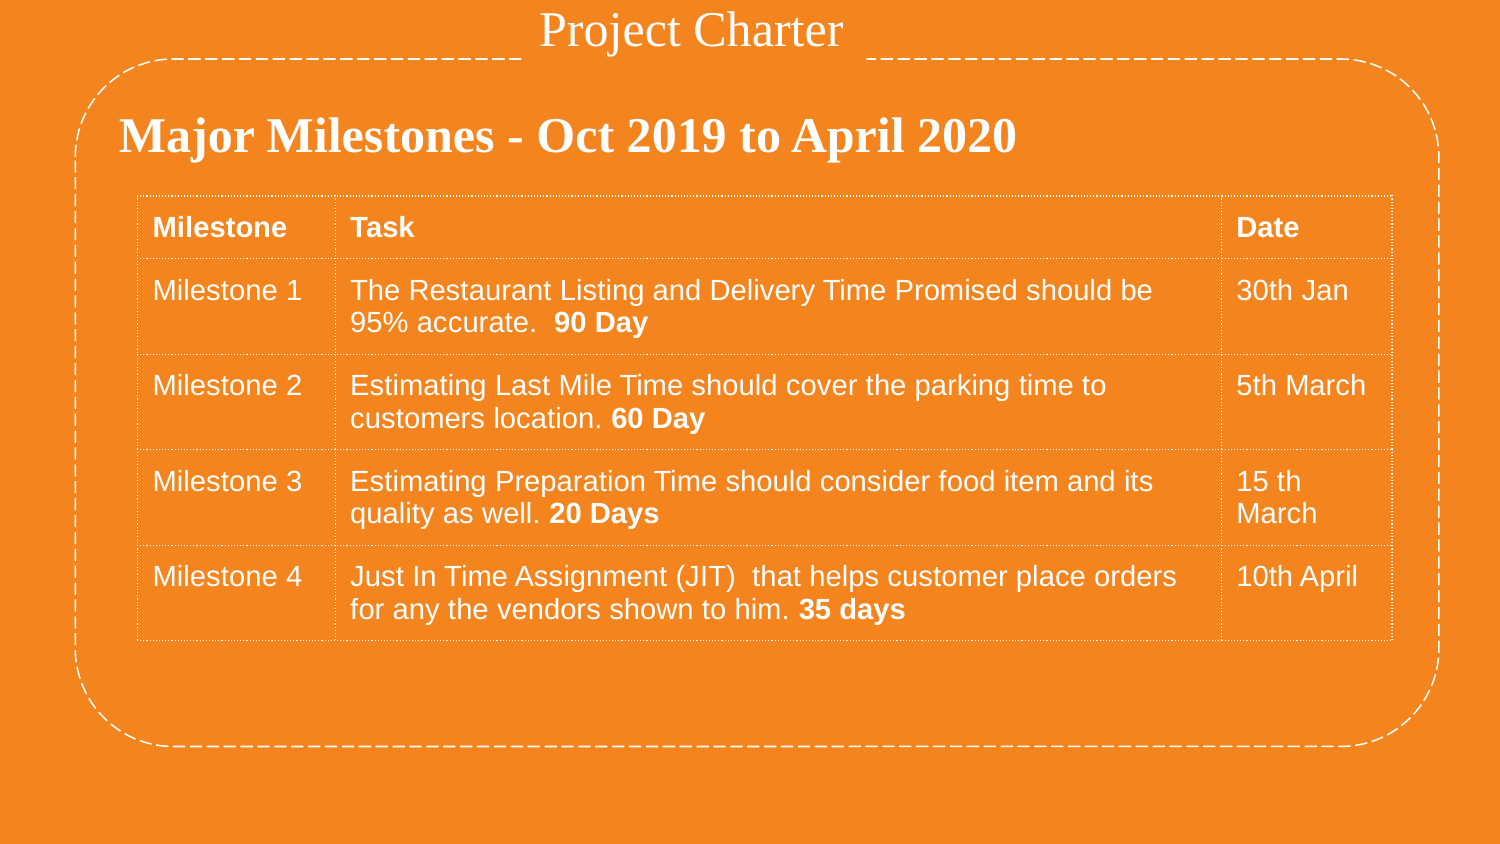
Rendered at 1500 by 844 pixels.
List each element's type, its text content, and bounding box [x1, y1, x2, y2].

table_cell Milestone 1 [138, 259, 335, 354]
table_cell 15 th March [1221, 450, 1392, 545]
table_cell Estimating Last Mile Time should cover the parking time to customers location. 60 Day [335, 354, 1221, 450]
table_cell The Restaurant Listing and Delivery Time Promised should be 95% accurate. 90 Day [335, 259, 1221, 354]
table_cell 10th April [1221, 545, 1392, 641]
table_cell Milestone 3 [138, 450, 335, 545]
table_cell Estimating Preparation Time should consider food item and its quality as well. 20 Days [335, 450, 1221, 545]
table_header Date [1221, 196, 1392, 259]
table_header Milestone [138, 196, 335, 259]
table_cell Milestone 4 [138, 545, 335, 641]
table_cell 30th Jan [1221, 259, 1392, 354]
table_header Task [335, 196, 1221, 259]
text_box Major Milestones - Oct 2019 to April 2020 [75, 58, 1439, 747]
text_box Project Charter [524, 0, 867, 74]
table_cell Just In Time Assignment (JIT) that helps customer place orders for any the vendors shown to him. 35 days [335, 545, 1221, 641]
table_cell Milestone 2 [138, 354, 335, 450]
table_cell 5th March [1221, 354, 1392, 450]
